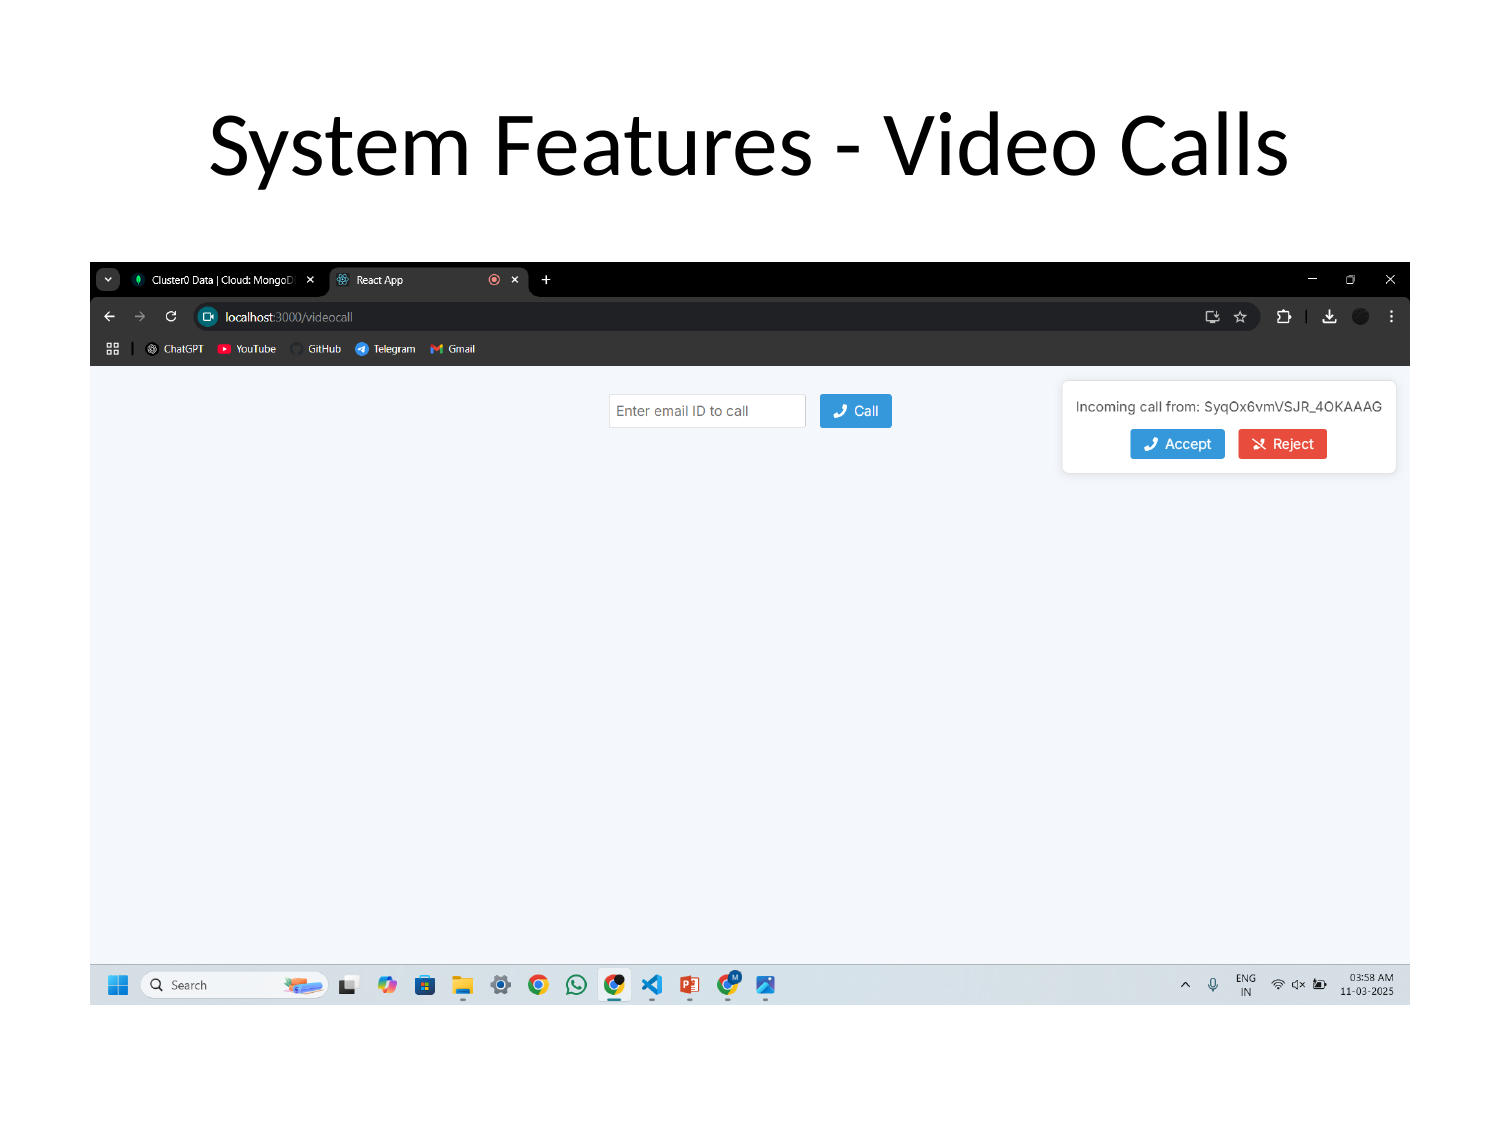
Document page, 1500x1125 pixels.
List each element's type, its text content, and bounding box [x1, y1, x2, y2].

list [89, 262, 1411, 1006]
title System Features - Video Calls [75, 45, 1425, 233]
